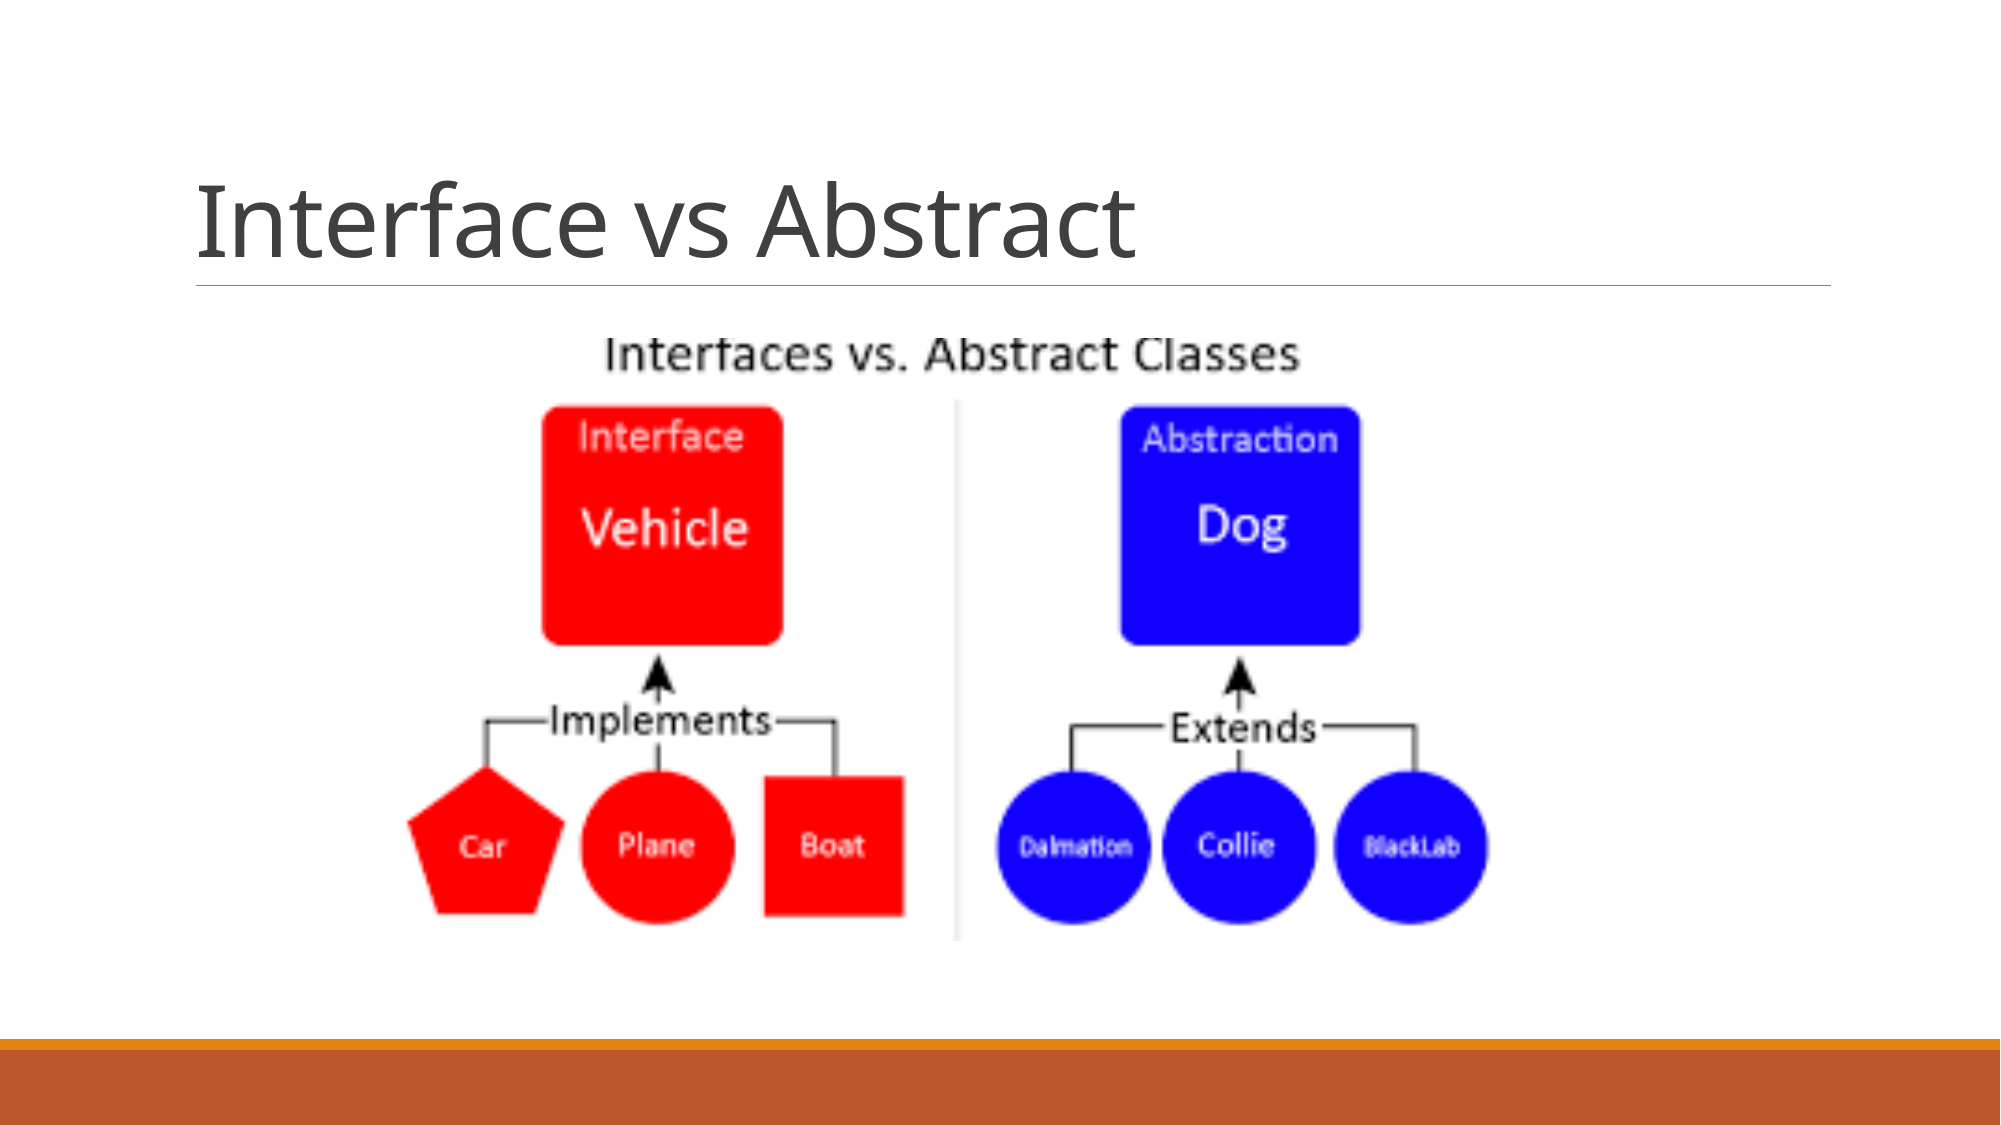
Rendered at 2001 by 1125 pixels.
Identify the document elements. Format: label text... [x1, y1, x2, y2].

title Interface vs Abstract [180, 47, 1830, 285]
picture [372, 338, 1529, 942]
